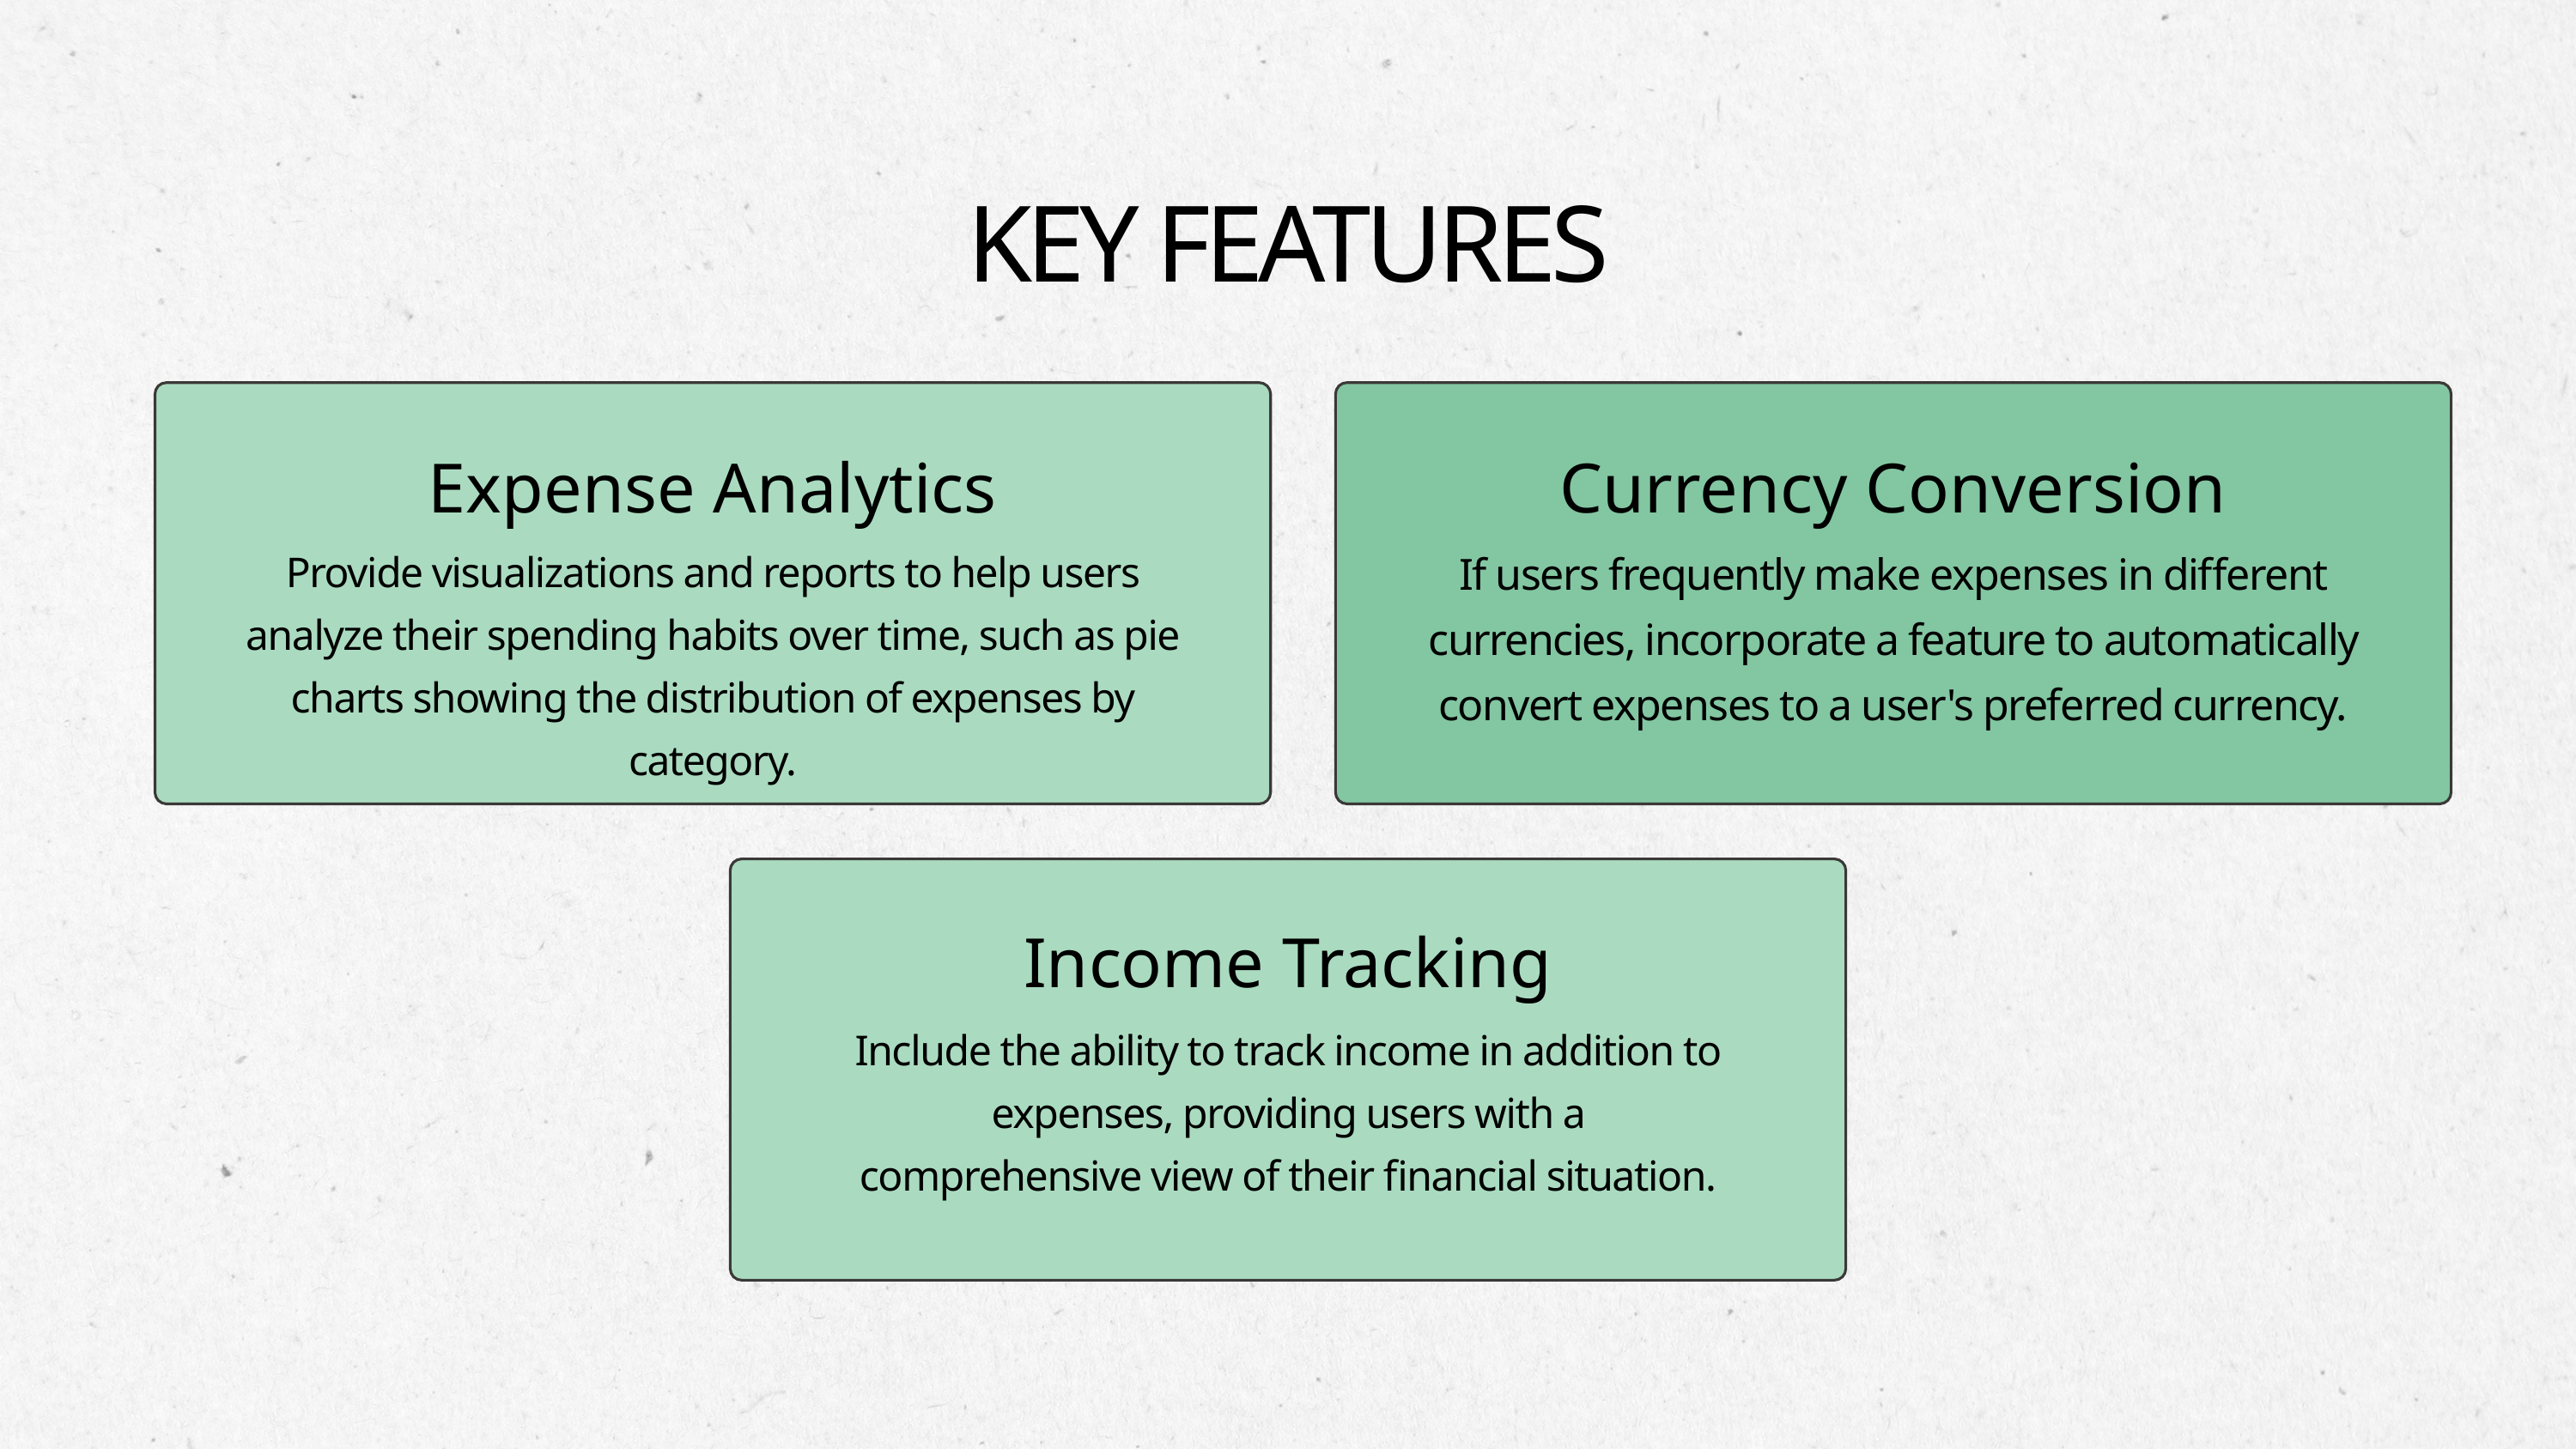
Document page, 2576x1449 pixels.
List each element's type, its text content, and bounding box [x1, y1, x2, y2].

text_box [155, 382, 1271, 804]
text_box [1335, 382, 2451, 804]
text_box KEY FEATURES [149, 188, 2427, 303]
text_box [730, 858, 1846, 1281]
text_box [0, 0, 2576, 1449]
